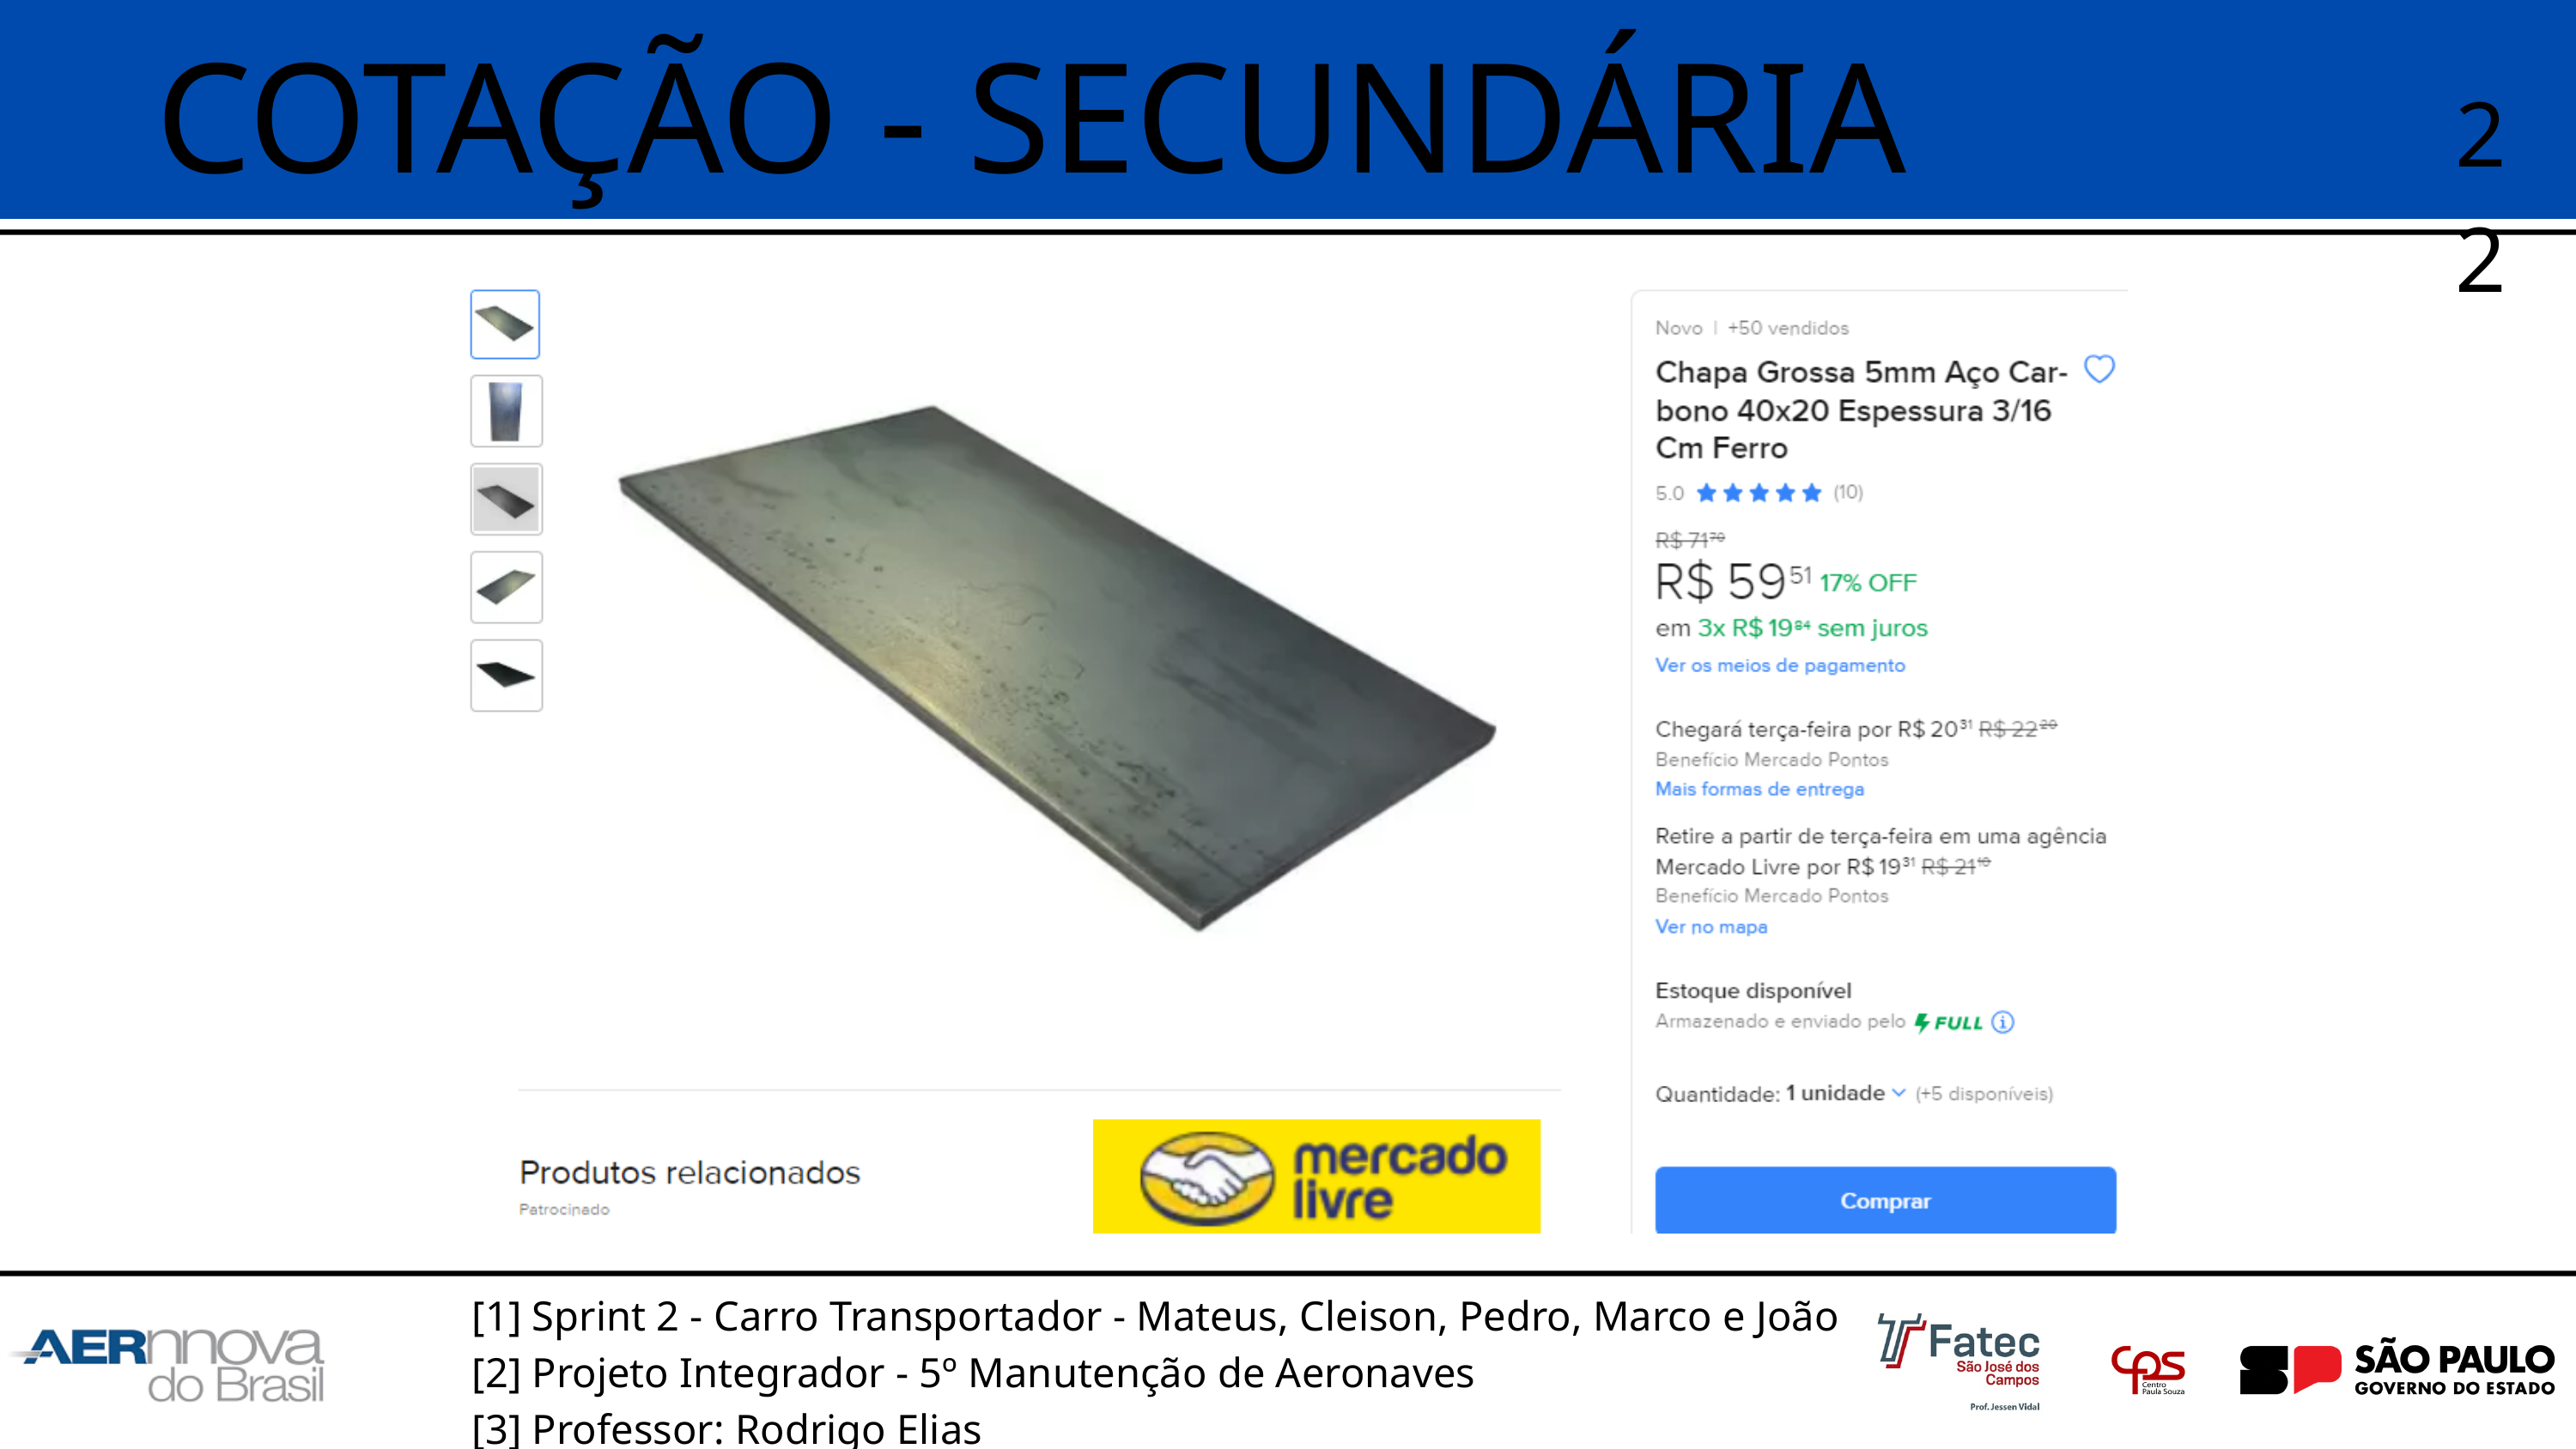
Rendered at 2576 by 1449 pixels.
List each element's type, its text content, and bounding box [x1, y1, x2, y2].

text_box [0, 0, 2576, 220]
text_box [1093, 1119, 1541, 1234]
text_box [1] Sprint 2 - Carro Transportador - Mateus, Cleison, Pedro, Marco e João [2] Projeto Integrador - 5º Manutenção de Aeronaves [3] Professor: Rodrigo Elias [471, 1282, 1870, 1449]
text_box 22 [2430, 228, 2533, 311]
text_box [0, 1294, 331, 1437]
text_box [1869, 1313, 2576, 1418]
text_box [449, 273, 2128, 1234]
